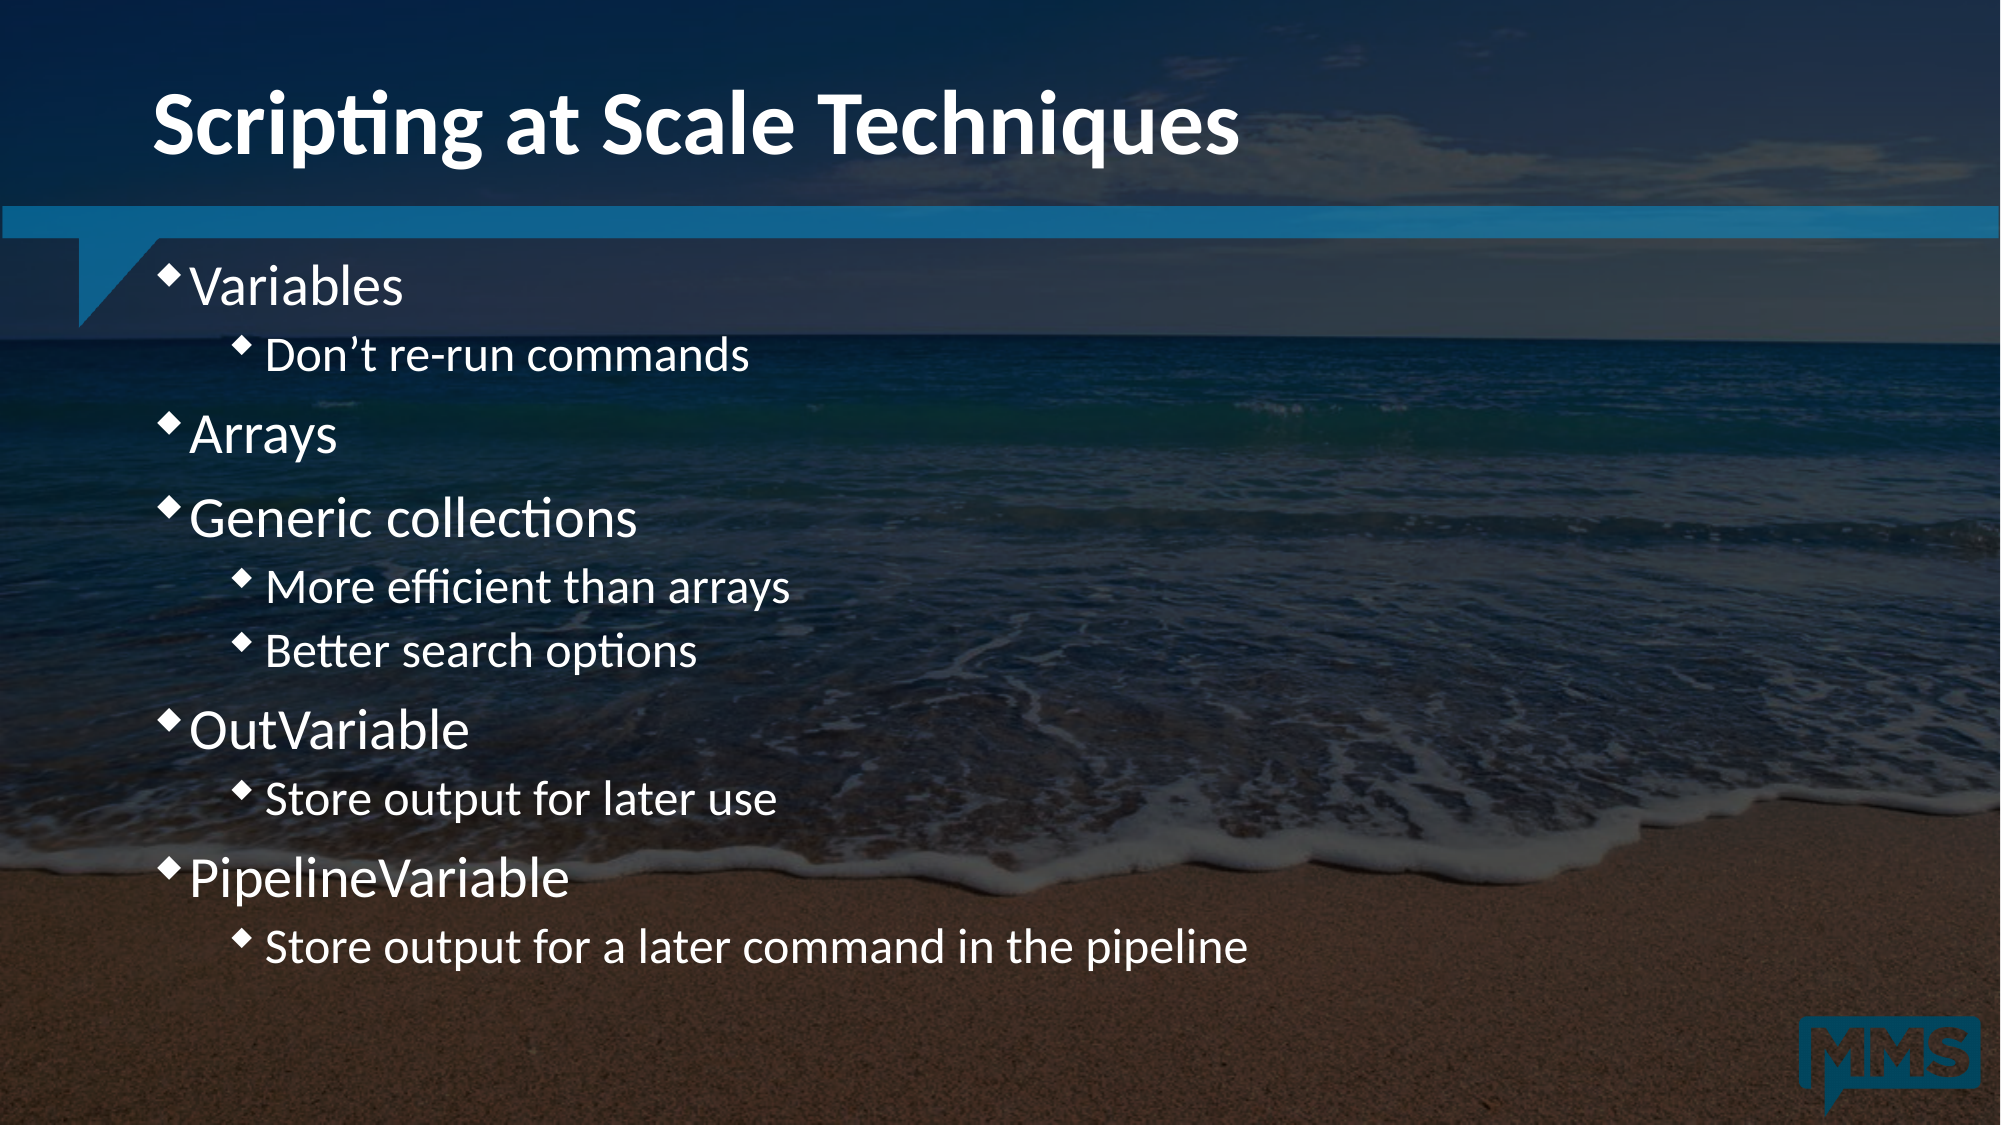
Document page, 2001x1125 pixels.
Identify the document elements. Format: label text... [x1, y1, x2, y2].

list Variables Don’t re-run commands Arrays Generic collections More efficient than arrays Better search options OutVariable Store output for later use PipelineVariable Store output for a later command in the pipeline [137, 247, 1863, 1014]
title Scripting at Scale Techniques [137, 59, 1863, 190]
picture [0, 0, 2001, 1125]
